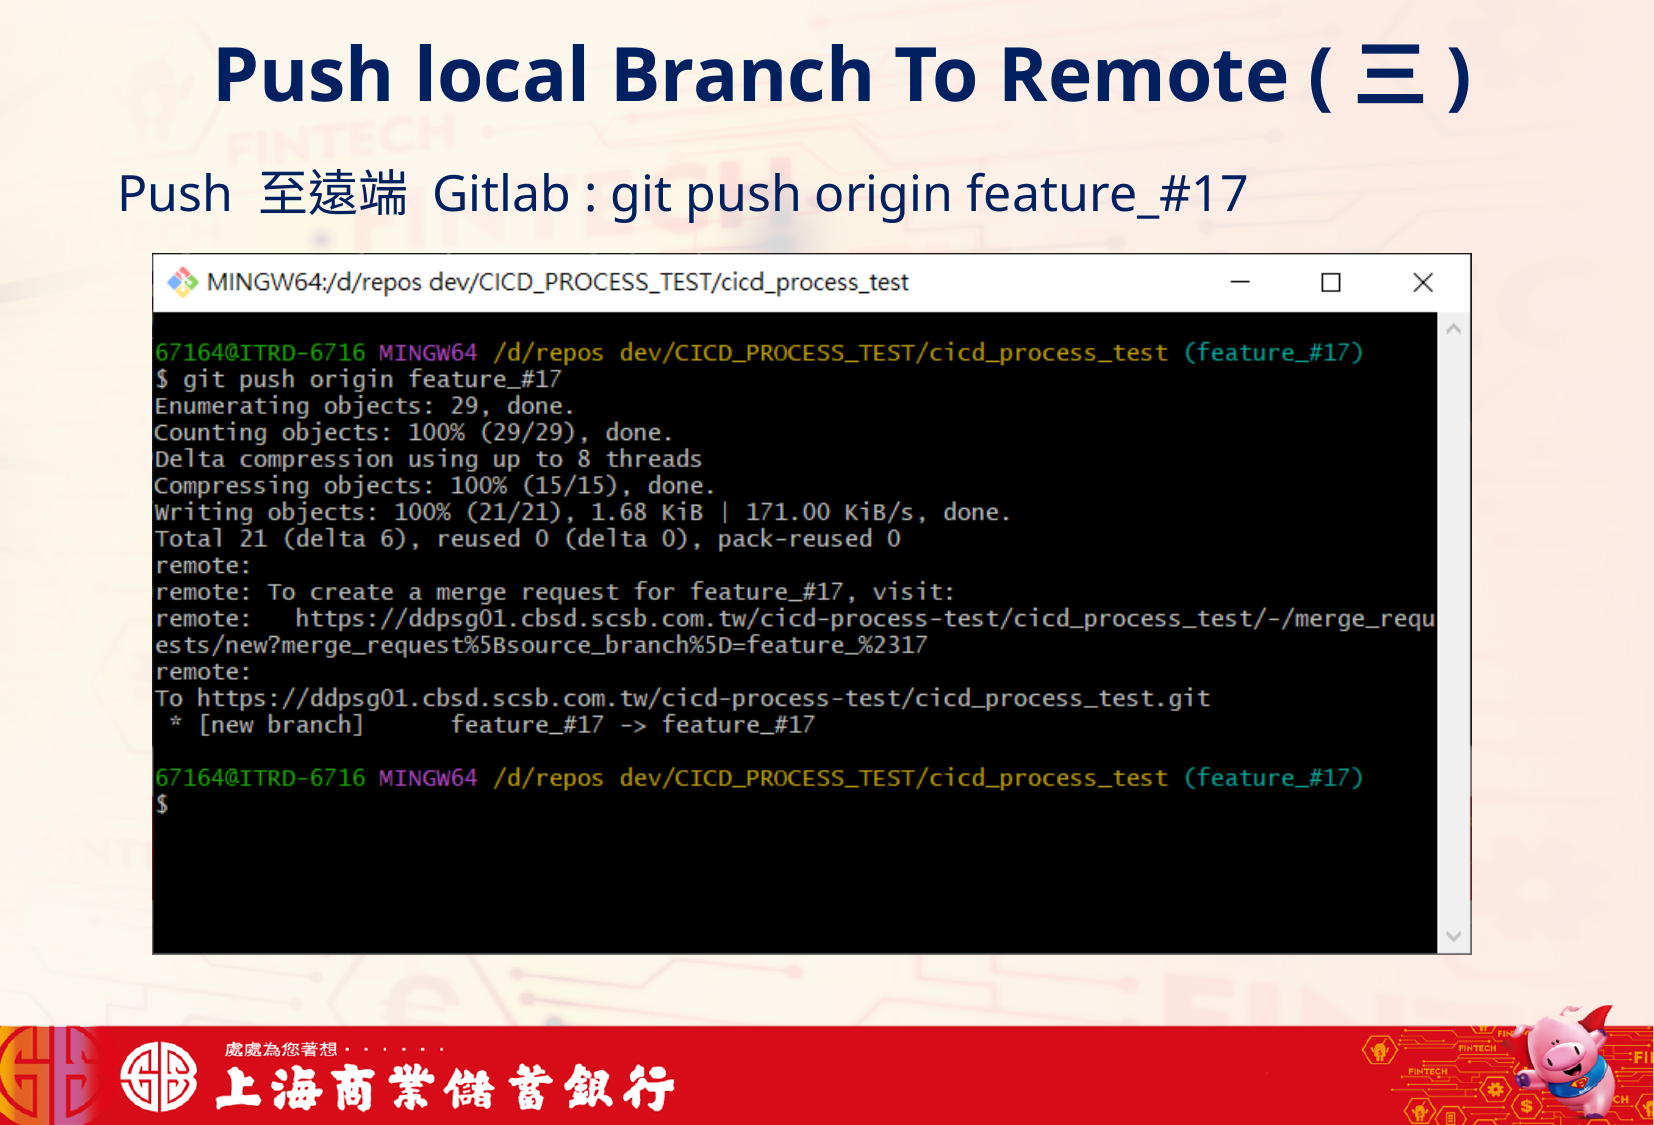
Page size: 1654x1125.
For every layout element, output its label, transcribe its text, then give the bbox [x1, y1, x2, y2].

text_box Push 至遠端 Gitlab : git push origin feature_#17 [100, 145, 1523, 239]
title Push local Branch To Remote (三) [162, 11, 1523, 131]
picture [0, 0, 1654, 1125]
